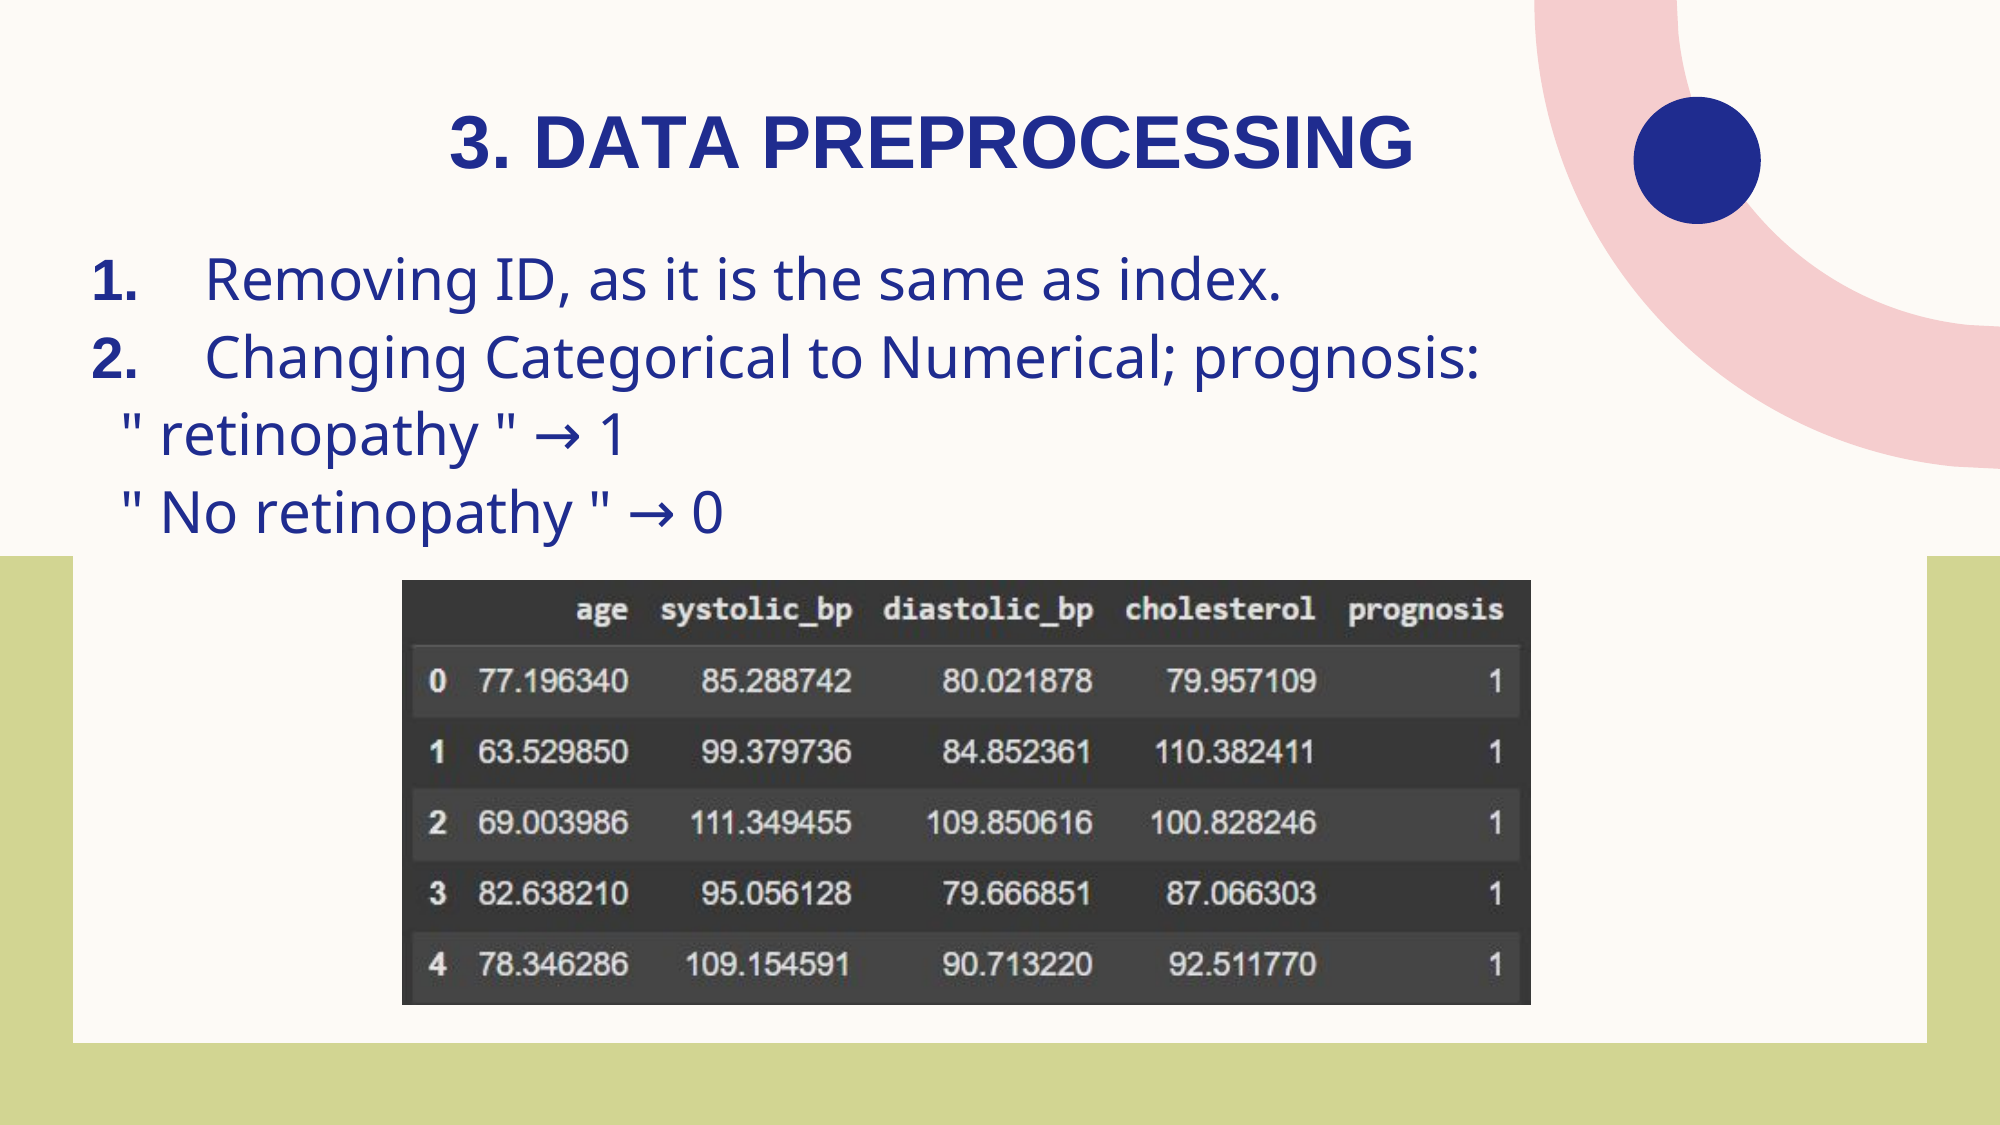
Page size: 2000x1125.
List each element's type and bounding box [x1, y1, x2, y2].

picture [402, 580, 1531, 1005]
text_box [91, 248, 150, 313]
text_box [91, 325, 150, 391]
text_box [449, 100, 1417, 185]
text_box [120, 238, 1482, 551]
